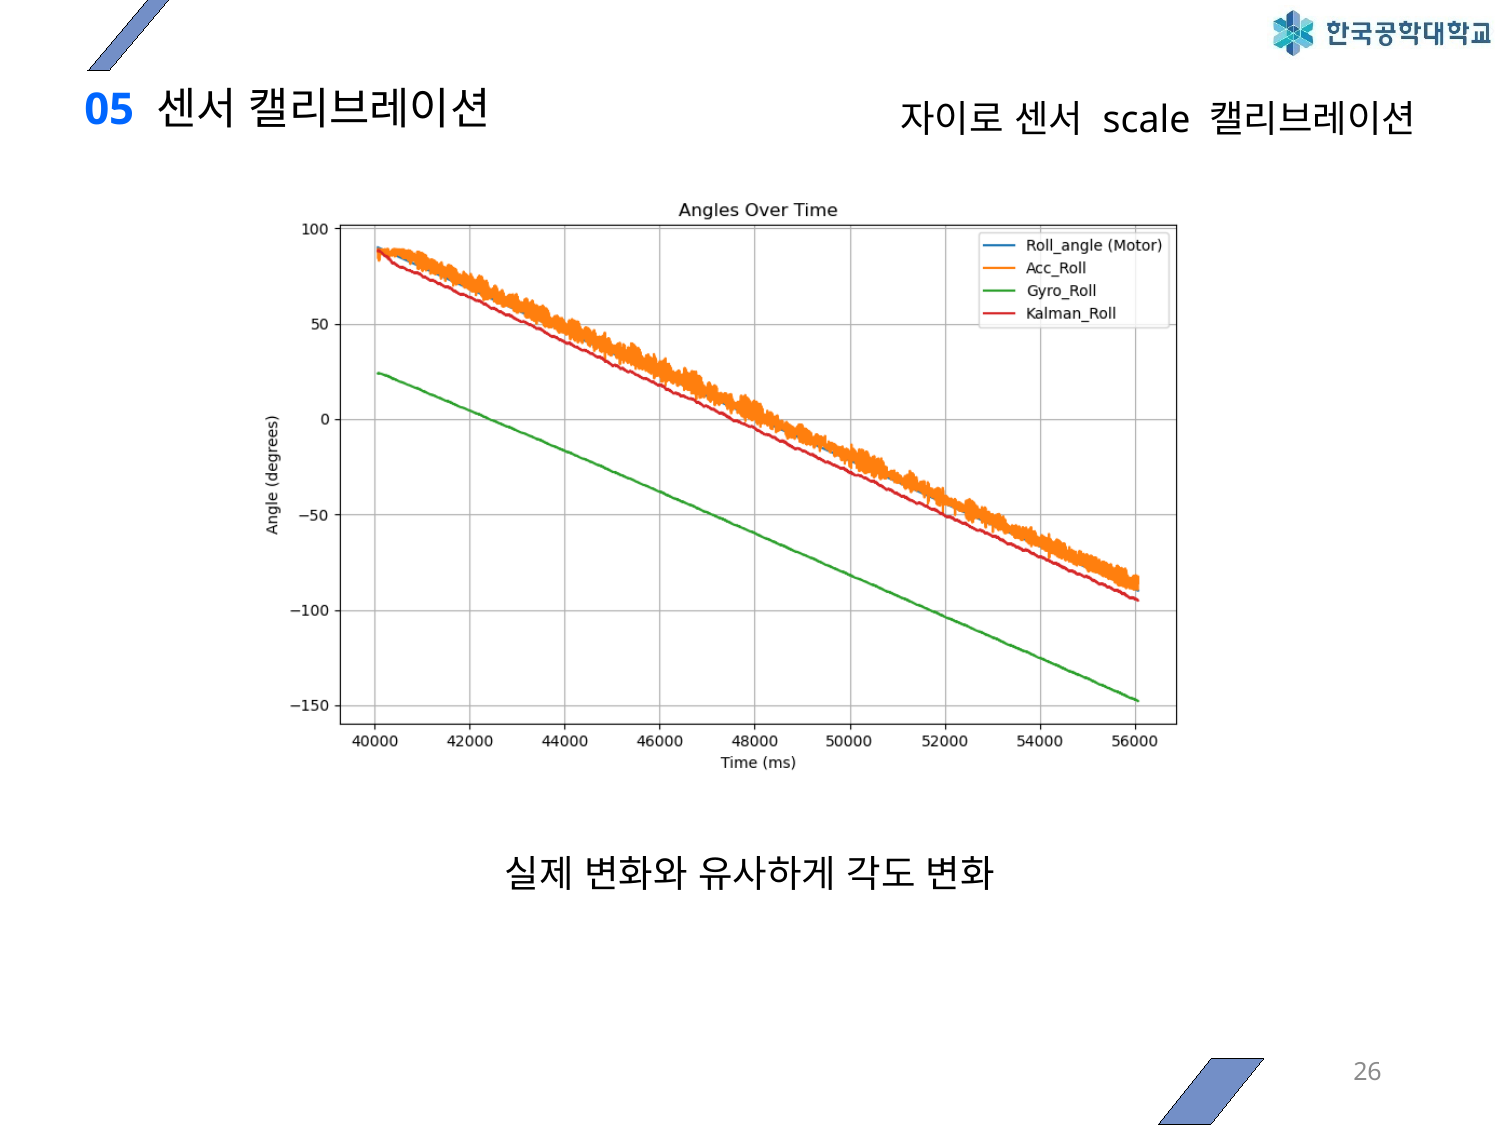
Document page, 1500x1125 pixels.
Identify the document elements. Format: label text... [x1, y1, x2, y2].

picture [1267, 5, 1495, 61]
text_box 실제 변화와 유사하게 각도 변화 [450, 842, 1050, 903]
text_box 자이로 센서 scale 캘리브레이션 [885, 87, 1469, 147]
picture [205, 147, 1284, 795]
slide_number 26 [1059, 1042, 1397, 1103]
title 05 센서 캘리브레이션 [69, 78, 1420, 146]
